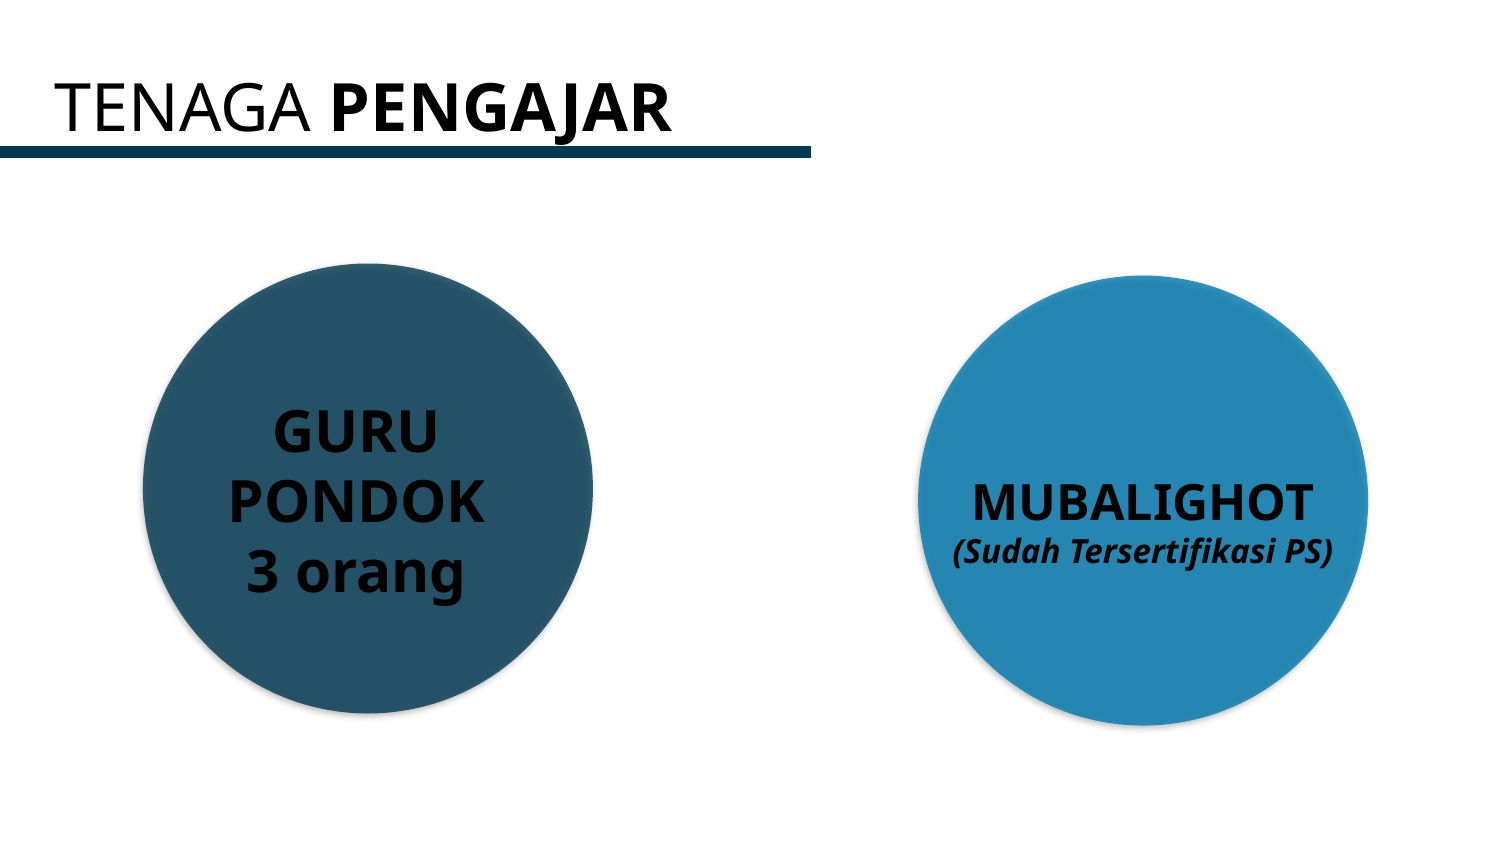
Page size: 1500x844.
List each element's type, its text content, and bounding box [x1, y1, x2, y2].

text_box [931, 580, 1355, 727]
text_box TENAGA PENGAJAR [39, 65, 1306, 153]
text_box [180, 615, 555, 715]
text_box [921, 274, 1366, 460]
text_box GURU PONDOK 3 orang [131, 384, 582, 615]
text_box [582, 416, 594, 561]
text_box MUBALIGHOT (Sudah Tersertifikasi PS) [918, 460, 1369, 580]
text_box [167, 262, 569, 384]
